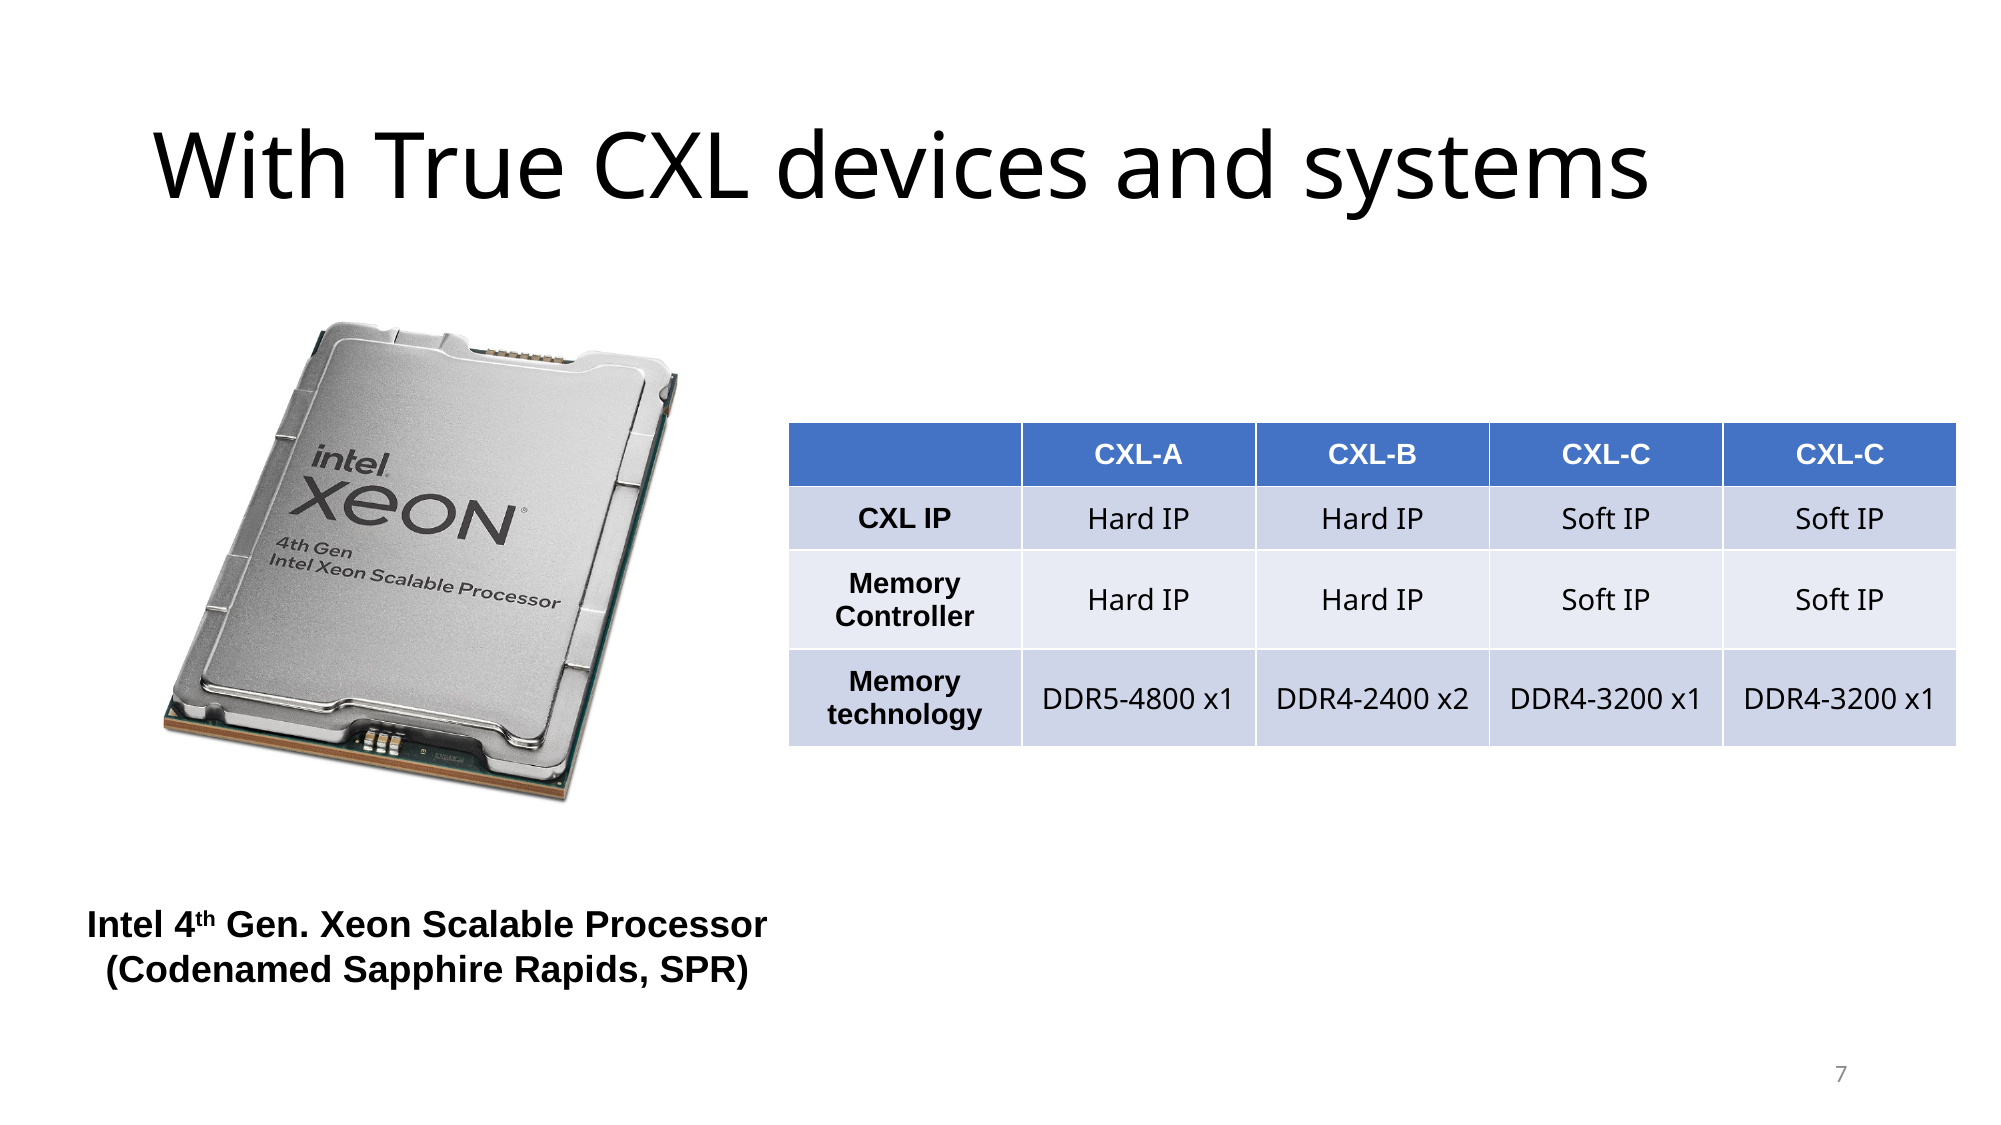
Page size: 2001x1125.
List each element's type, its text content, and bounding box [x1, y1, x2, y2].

table_header CXL-C [1490, 423, 1722, 486]
table_header CXL-C [1724, 423, 1956, 486]
table_cell Memory Controller [789, 551, 1021, 648]
table_cell Soft IP [1724, 551, 1956, 648]
table_cell Soft IP [1490, 487, 1722, 549]
table_cell DDR4-2400 x2 [1257, 650, 1489, 746]
table_cell DDR4-3200 x1 [1724, 650, 1956, 746]
table_cell Soft IP [1724, 487, 1956, 549]
table_cell Hard IP [1257, 551, 1489, 648]
picture [127, 277, 728, 840]
table_cell CXL IP [789, 487, 1021, 549]
table_cell Soft IP [1490, 551, 1722, 648]
table_cell DDR5-4800 x1 [1023, 650, 1255, 746]
table_cell Hard IP [1023, 551, 1255, 648]
title With True CXL devices and systems [137, 59, 1863, 278]
table_header CXL-B [1257, 423, 1489, 486]
table_header CXL-A [1023, 423, 1255, 486]
table_header [789, 423, 1021, 486]
table_cell DDR4-3200 x1 [1490, 650, 1722, 746]
table_cell Hard IP [1257, 487, 1489, 549]
table_cell Memory technology [789, 650, 1021, 746]
text_box Intel 4th Gen. Xeon Scalable Processor (Codenamed Sapphire Rapids, SPR) [72, 892, 783, 998]
slide_number 7 [1412, 1042, 1863, 1103]
table_cell Hard IP [1023, 487, 1255, 549]
